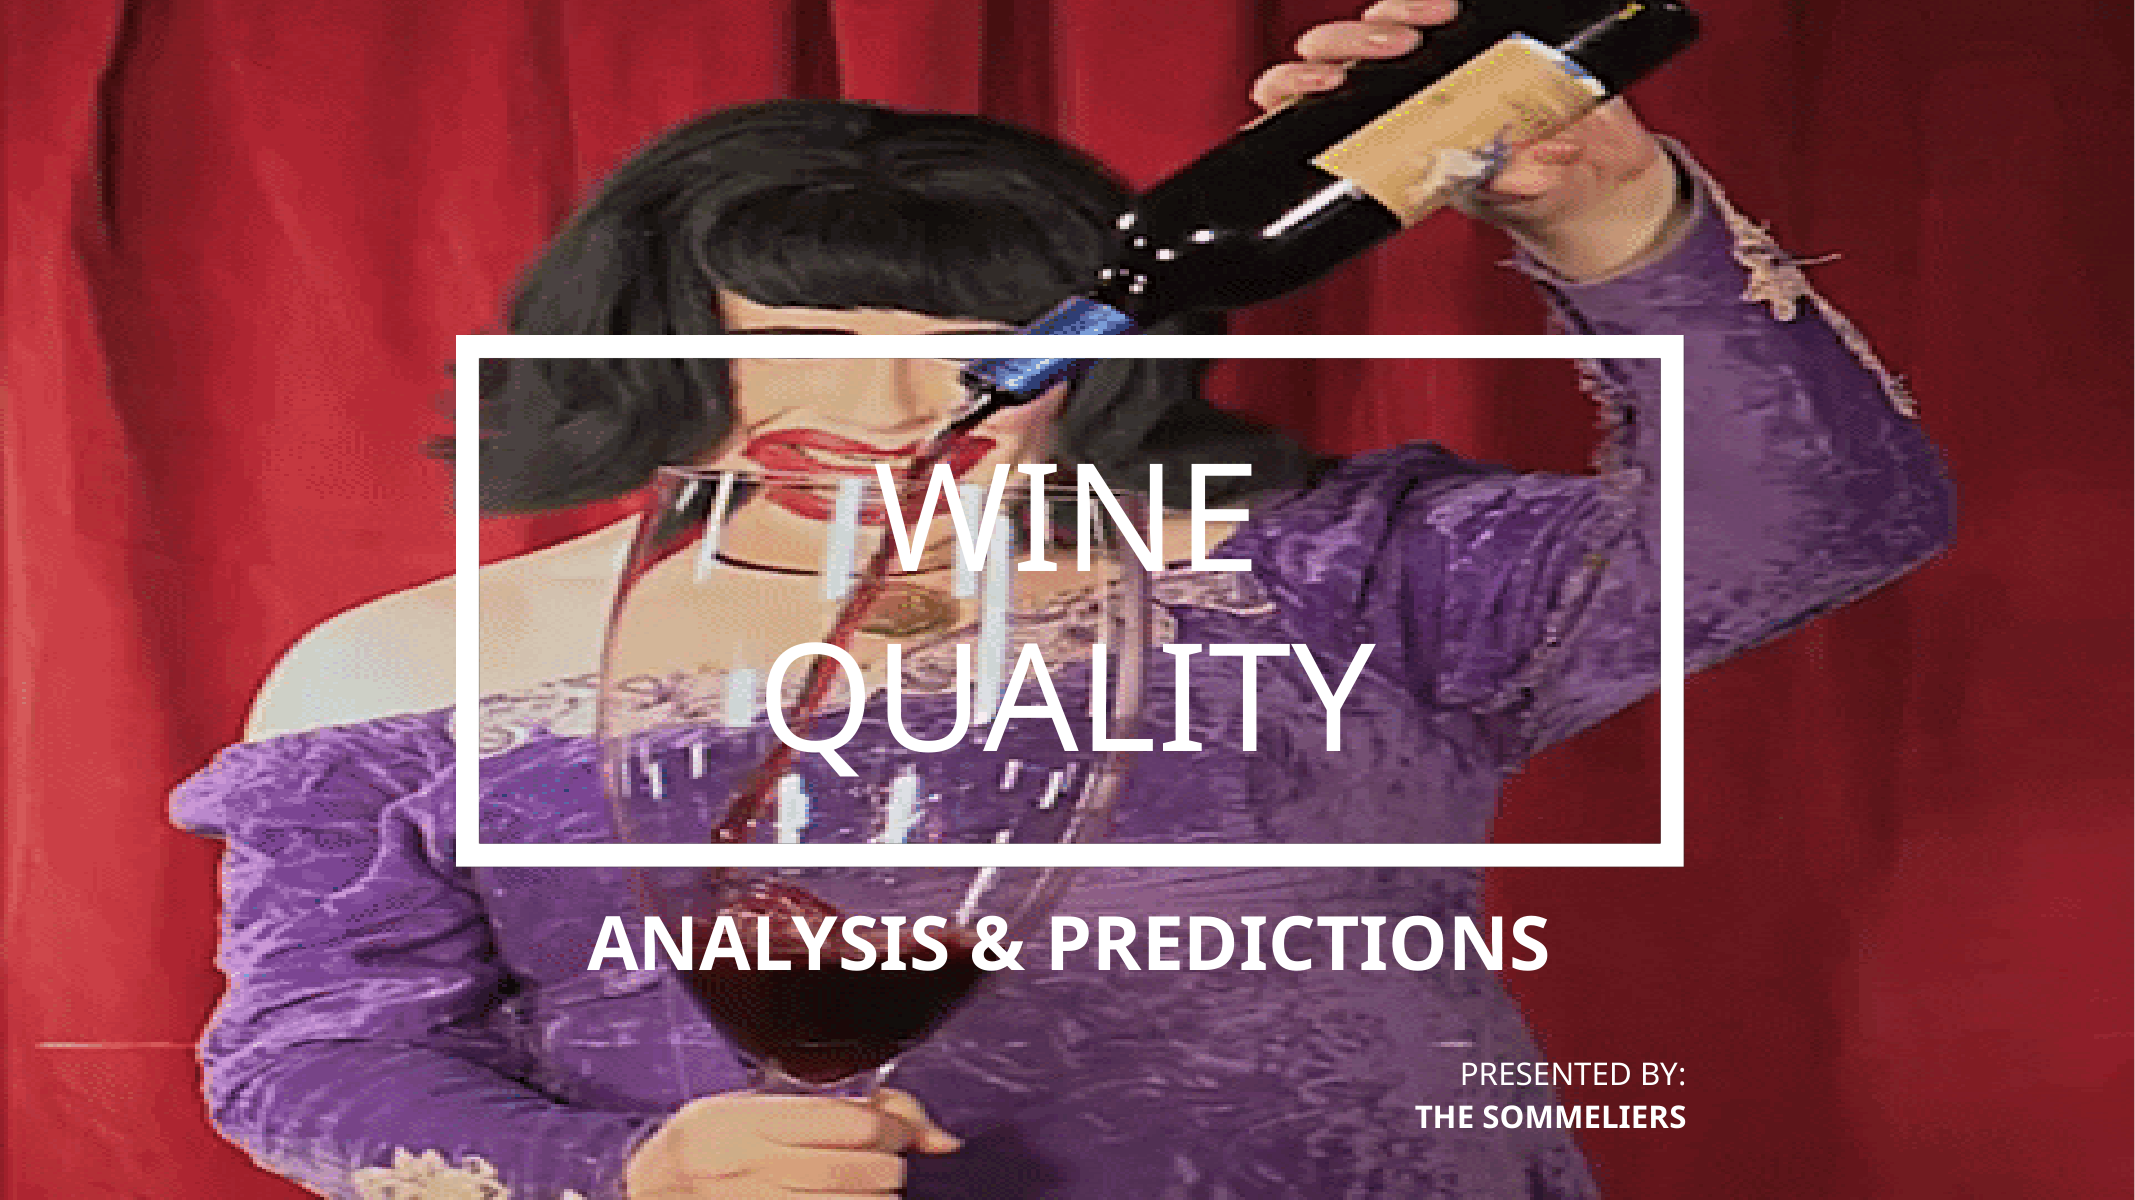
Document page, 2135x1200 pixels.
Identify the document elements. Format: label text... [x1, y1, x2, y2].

text_box ANALYSIS & PREDICTIONS [473, 881, 1665, 986]
text_box PRESENTED BY: THE SOMMELIERS [1352, 1048, 1703, 1136]
picture [0, 0, 2135, 1200]
